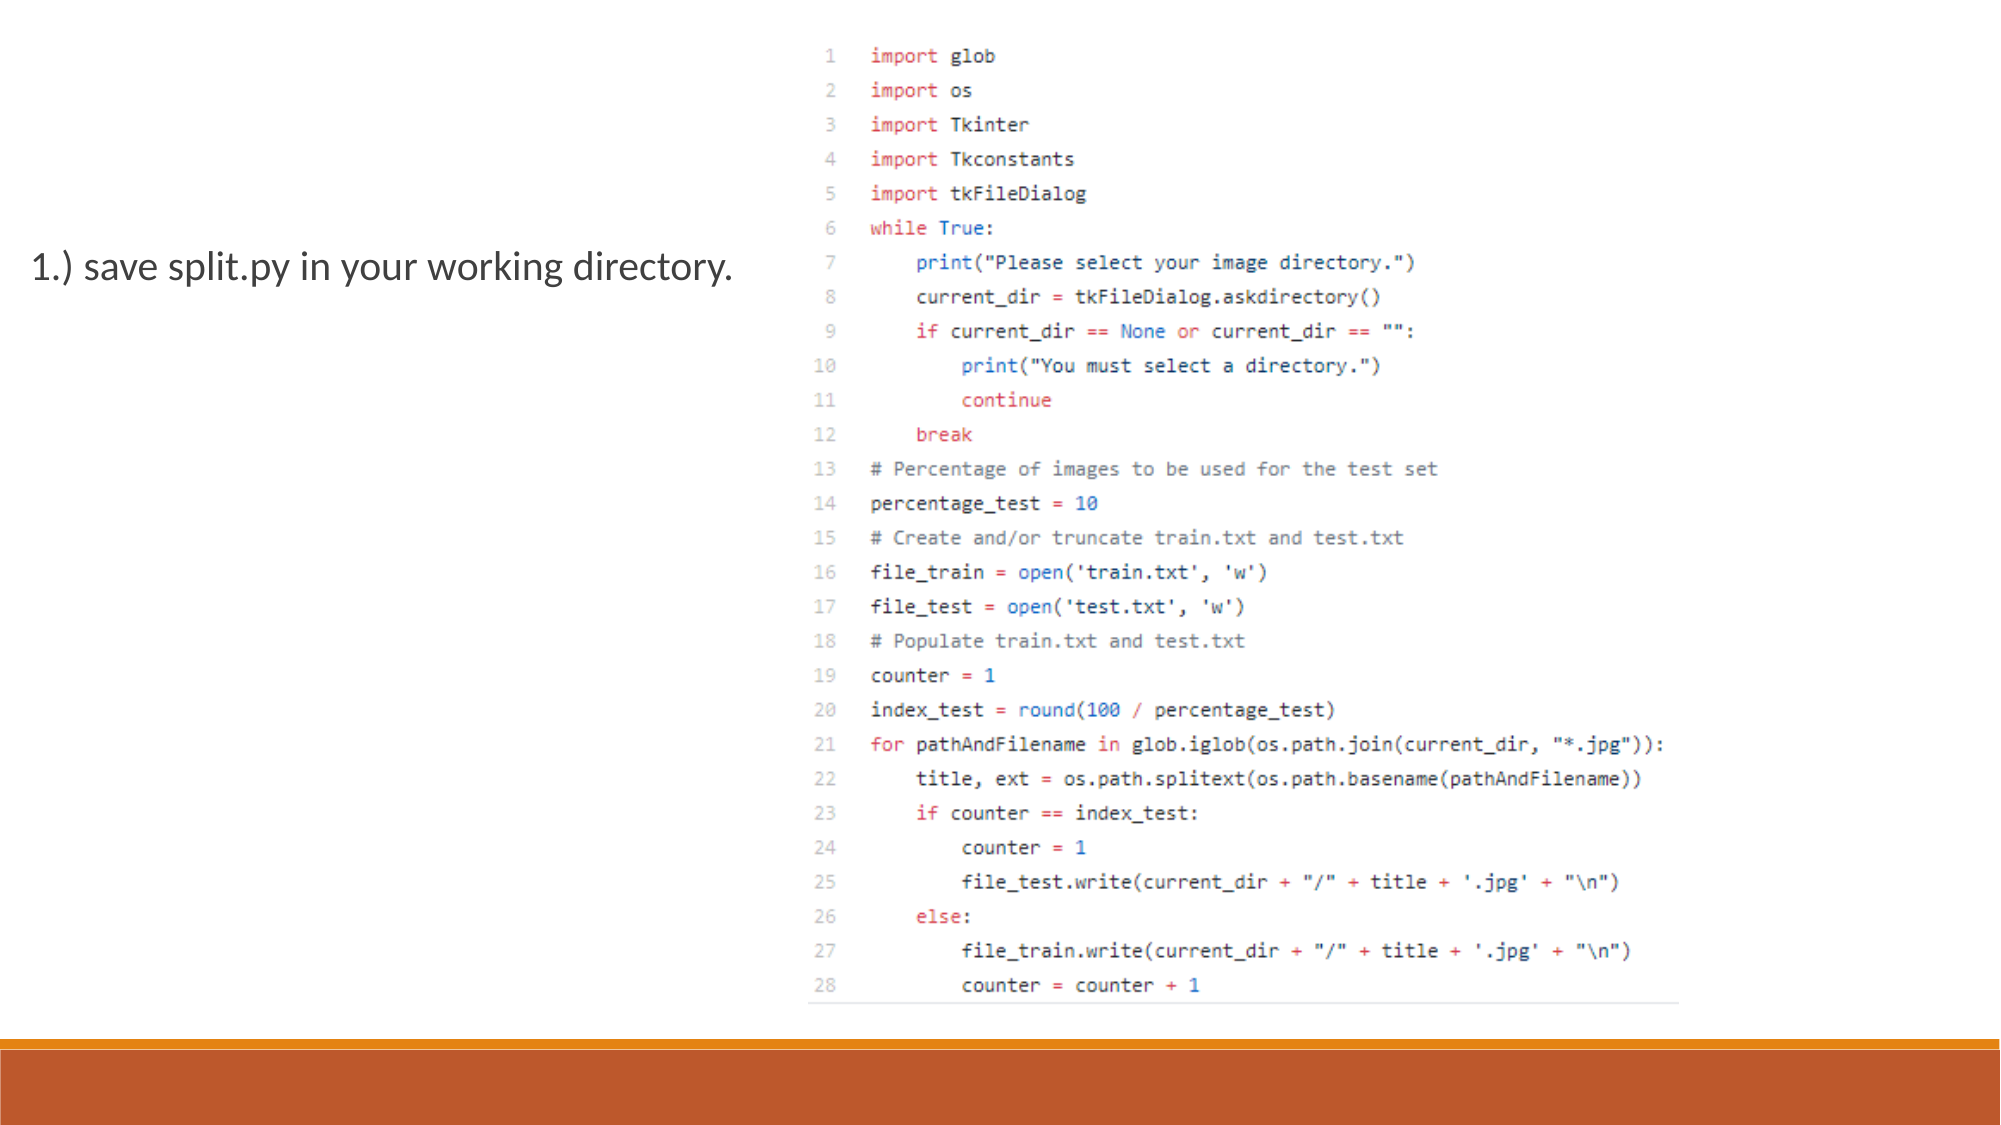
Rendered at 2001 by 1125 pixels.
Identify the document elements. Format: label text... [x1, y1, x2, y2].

picture [808, 44, 1679, 1006]
text_box 1.) save split.py in your working directory. [0, 237, 805, 898]
